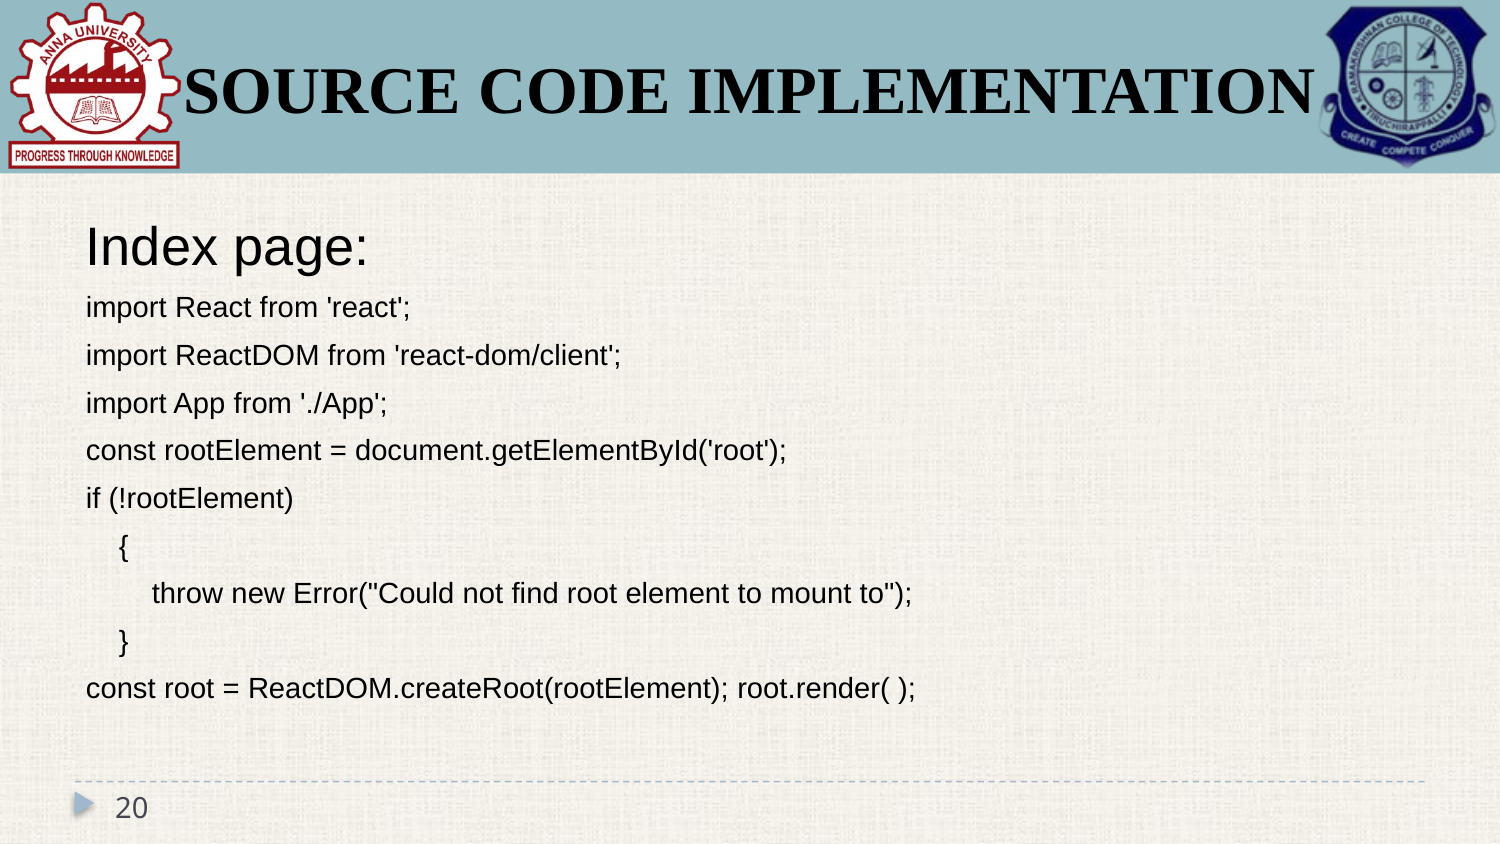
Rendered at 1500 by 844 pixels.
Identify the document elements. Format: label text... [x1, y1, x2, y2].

picture [5, 1, 182, 170]
list Index page: import React from 'react'; import ReactDOM from 'react-dom/client'; import App from './App'; const rootElement = document.getElementById('root'); if (!rootElement) { throw new Error("Could not find root element to mount to"); } const root = ReactDOM.createRoot(rootElement); root.render( ); [71, 203, 1439, 778]
slide_number 20 [100, 782, 426, 827]
picture [1315, 1, 1500, 176]
title SOURCE CODE IMPLEMENTATION [0, 0, 1500, 174]
